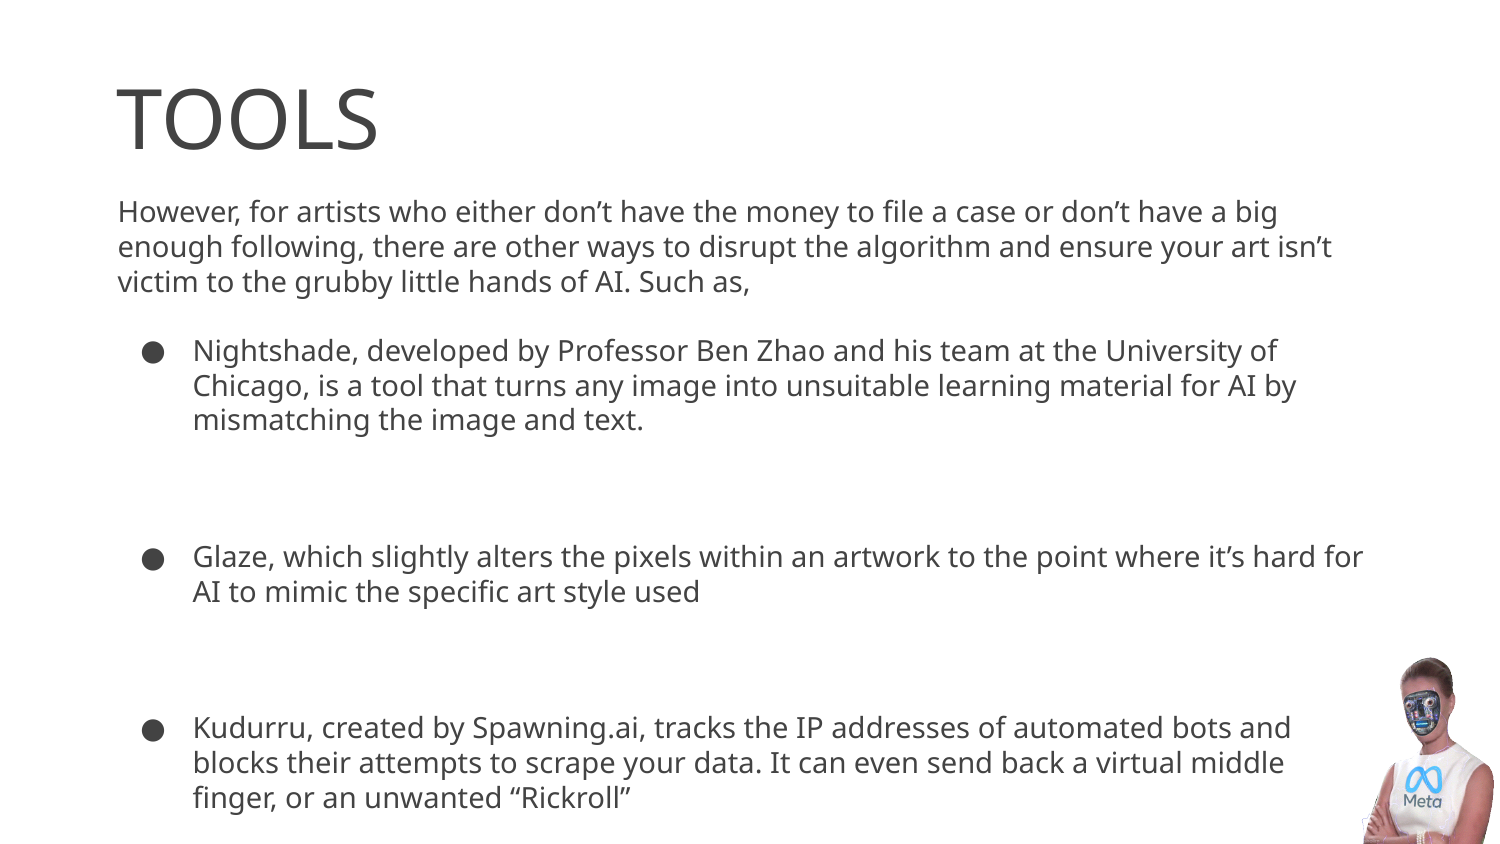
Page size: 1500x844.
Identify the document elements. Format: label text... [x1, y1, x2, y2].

title TOOLS [101, 51, 1365, 157]
picture [1354, 647, 1500, 844]
subtitle However, for artists who either don’t have the money to file a case or don’t have a big enough following, there are other ways to disrupt the algorithm and ensure your art isn’t victim to the grubby little hands of AI. Such as, Nightshade, developed by Professor Ben Zhao and his team at the University of Chicago, is a tool that turns any image into unsuitable learning material for AI by mismatching the image and text. Glaze, which slightly alters the pixels within an artwork to the point where it’s hard for AI to mimic the specific art style used Kudurru, created by Spawning.ai, tracks the IP addresses of automated bots and blocks their attempts to scrape your data. It can even send back a virtual middle finger, or an unwanted “Rickroll” [102, 178, 1383, 844]
